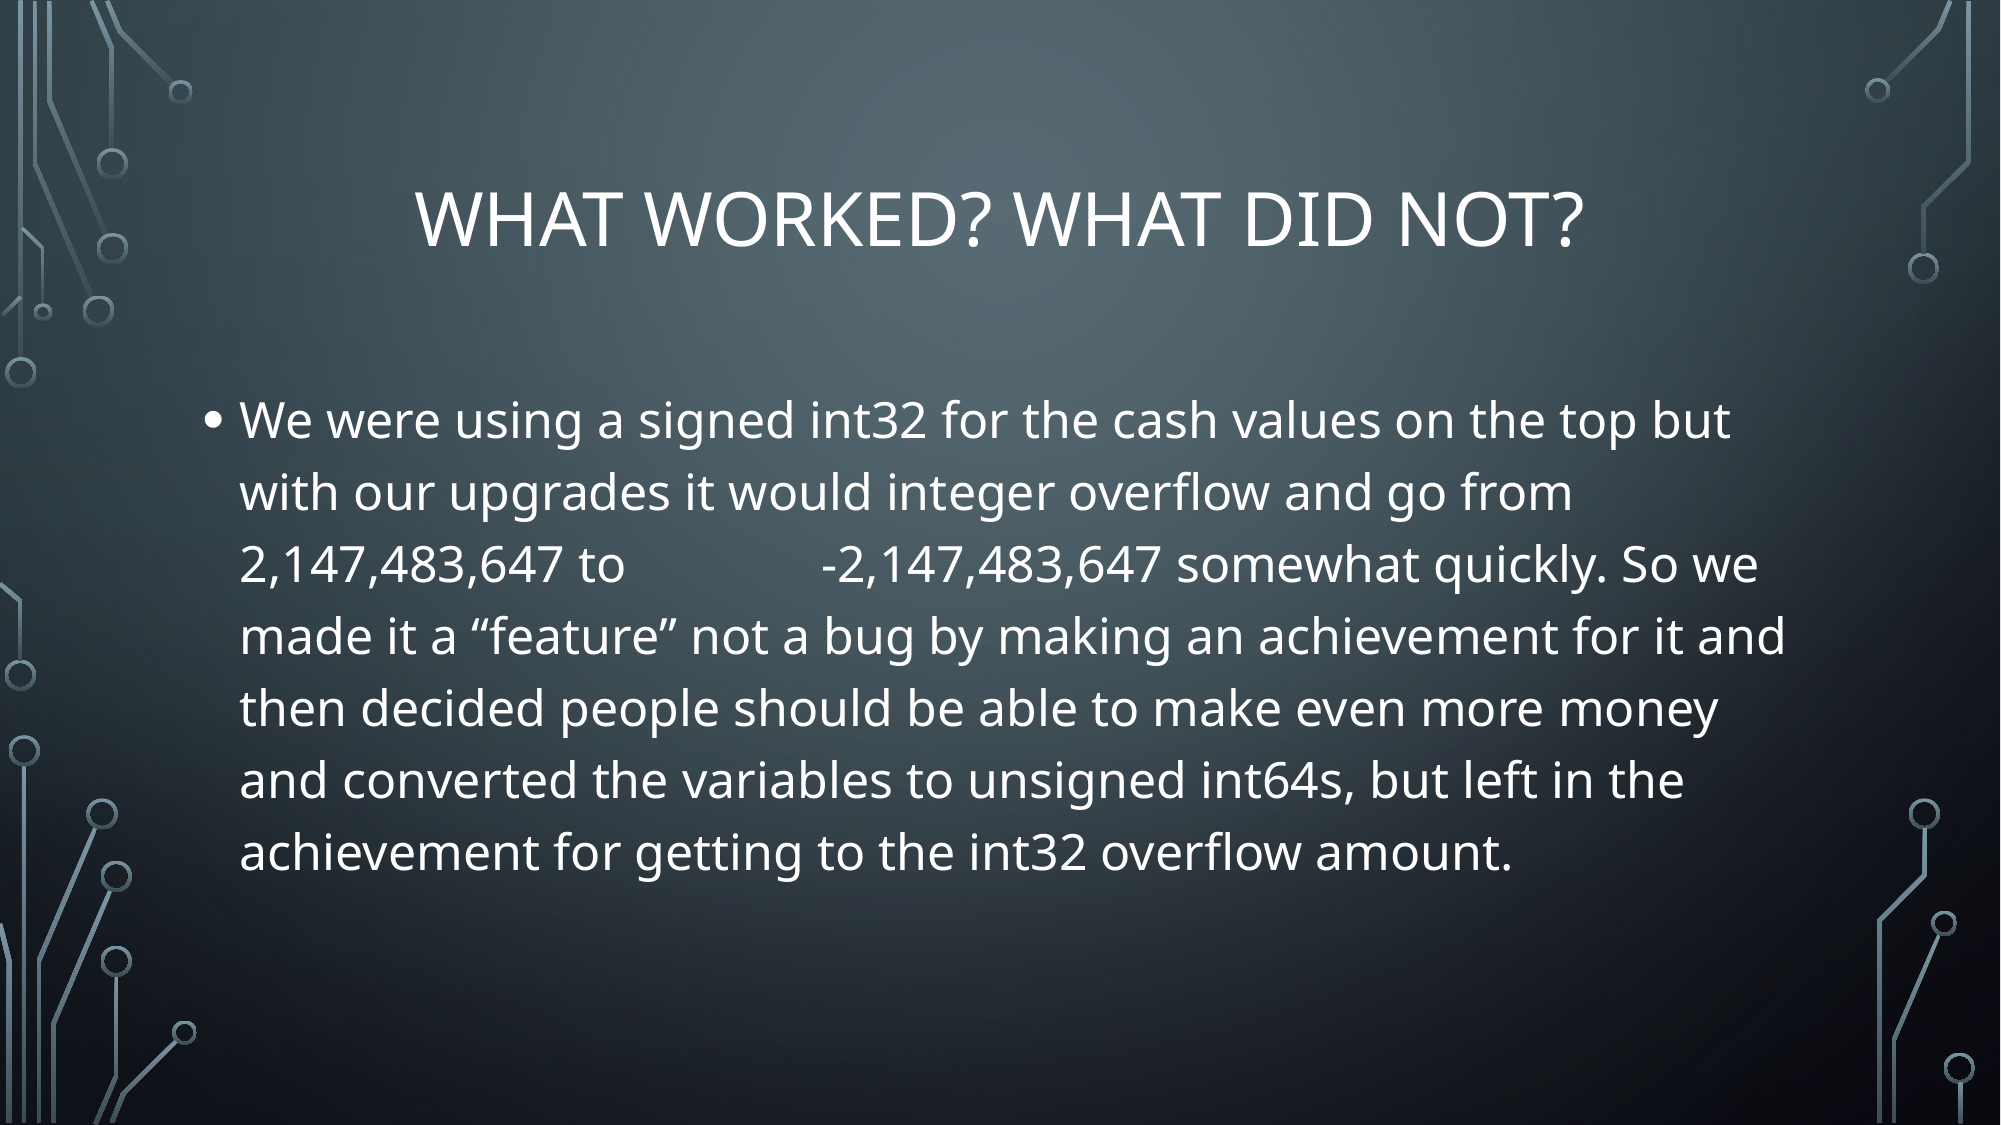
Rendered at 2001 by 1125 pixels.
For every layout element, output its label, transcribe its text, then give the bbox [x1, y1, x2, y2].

title What worked? What did not? [187, 101, 1813, 344]
list We were using a signed int32 for the cash values on the top but with our upgrades it would integer overflow and go from 2,147,483,647 to -2,147,483,647 somewhat quickly. So we made it a “feature” not a bug by making an achievement for it and then decided people should be able to make even more money and converted the variables to unsigned int64s, but left in the achievement for getting to the int32 overflow amount. [187, 369, 1813, 950]
